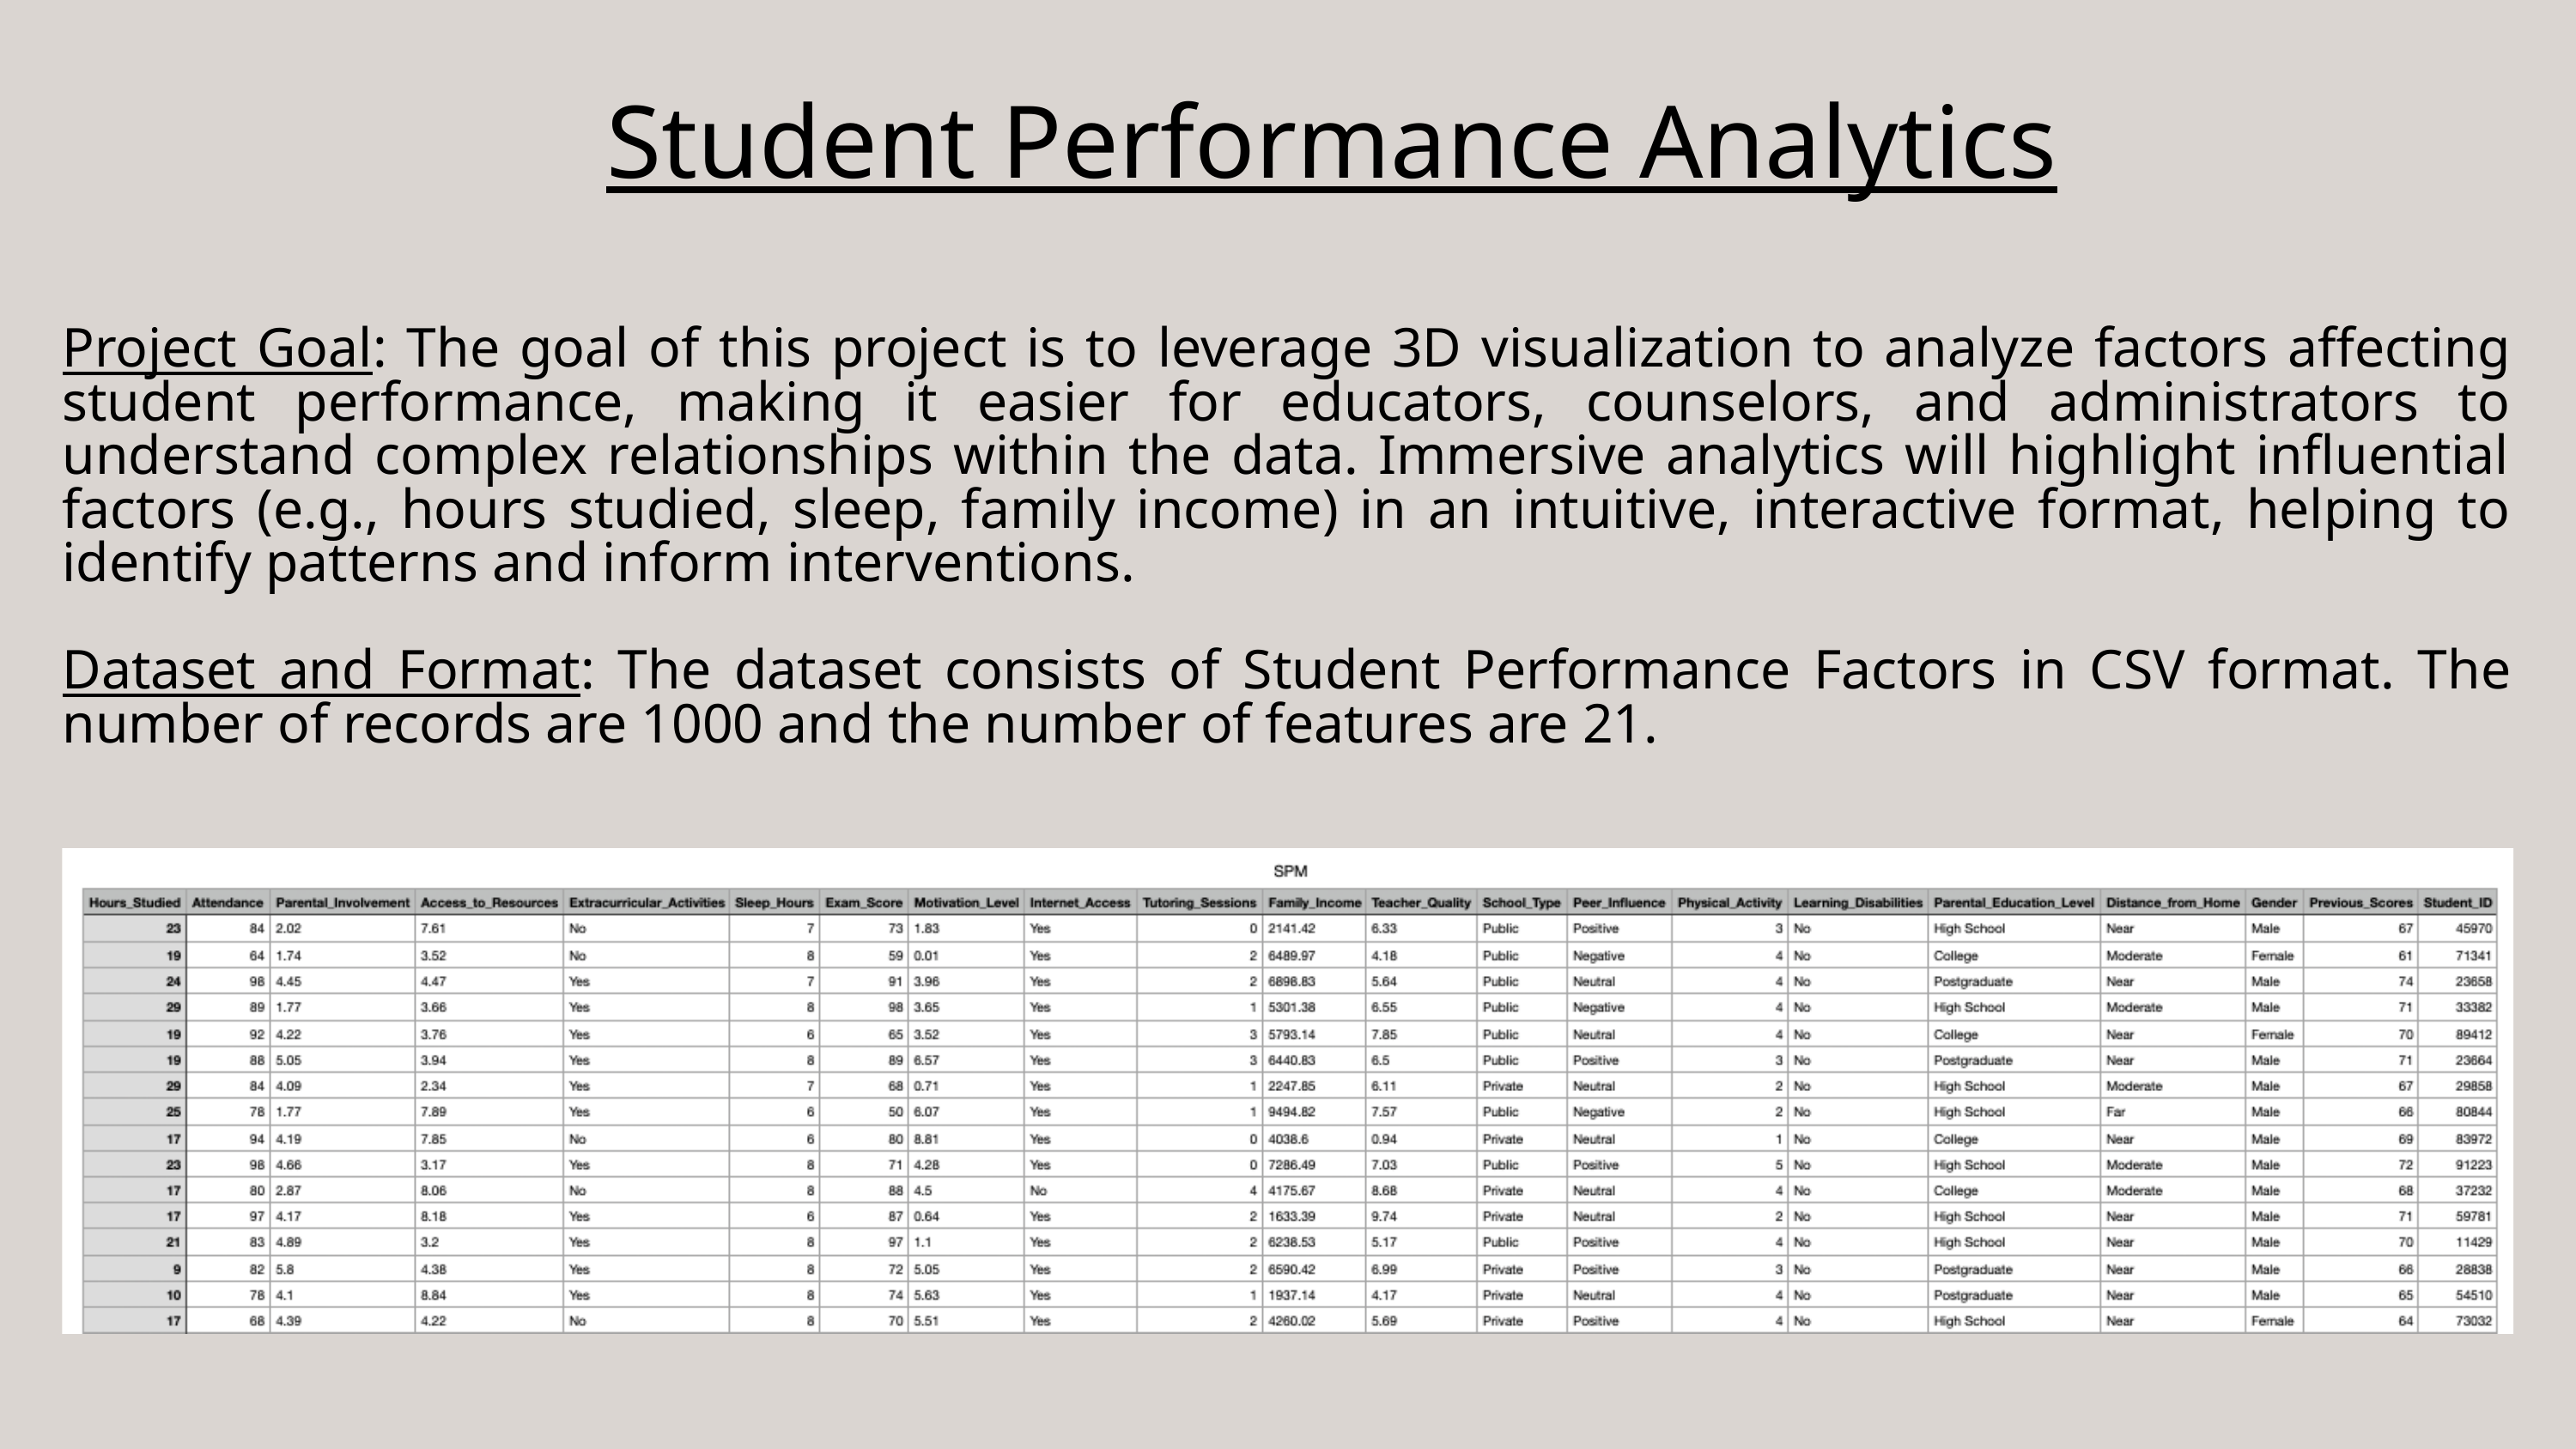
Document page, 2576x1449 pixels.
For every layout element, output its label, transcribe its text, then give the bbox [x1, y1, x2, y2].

text_box Student Performance Analytics [376, 131, 2288, 266]
text_box Project Goal: The goal of this project is to leverage 3D visualization to analyze factors affecting student performance, making it easier for educators, counselors, and administrators to understand complex relationships within the data. Immersive analytics will highlight influential factors (e.g., hours studied, sleep, family income) in an intuitive, interactive format, helping to identify patterns and inform interventions. Dataset and Format: The dataset consists of Student Performance Factors in CSV format. The number of records are 1000 and the number of features are 21. [62, 324, 2514, 808]
text_box [62, 848, 2514, 1334]
